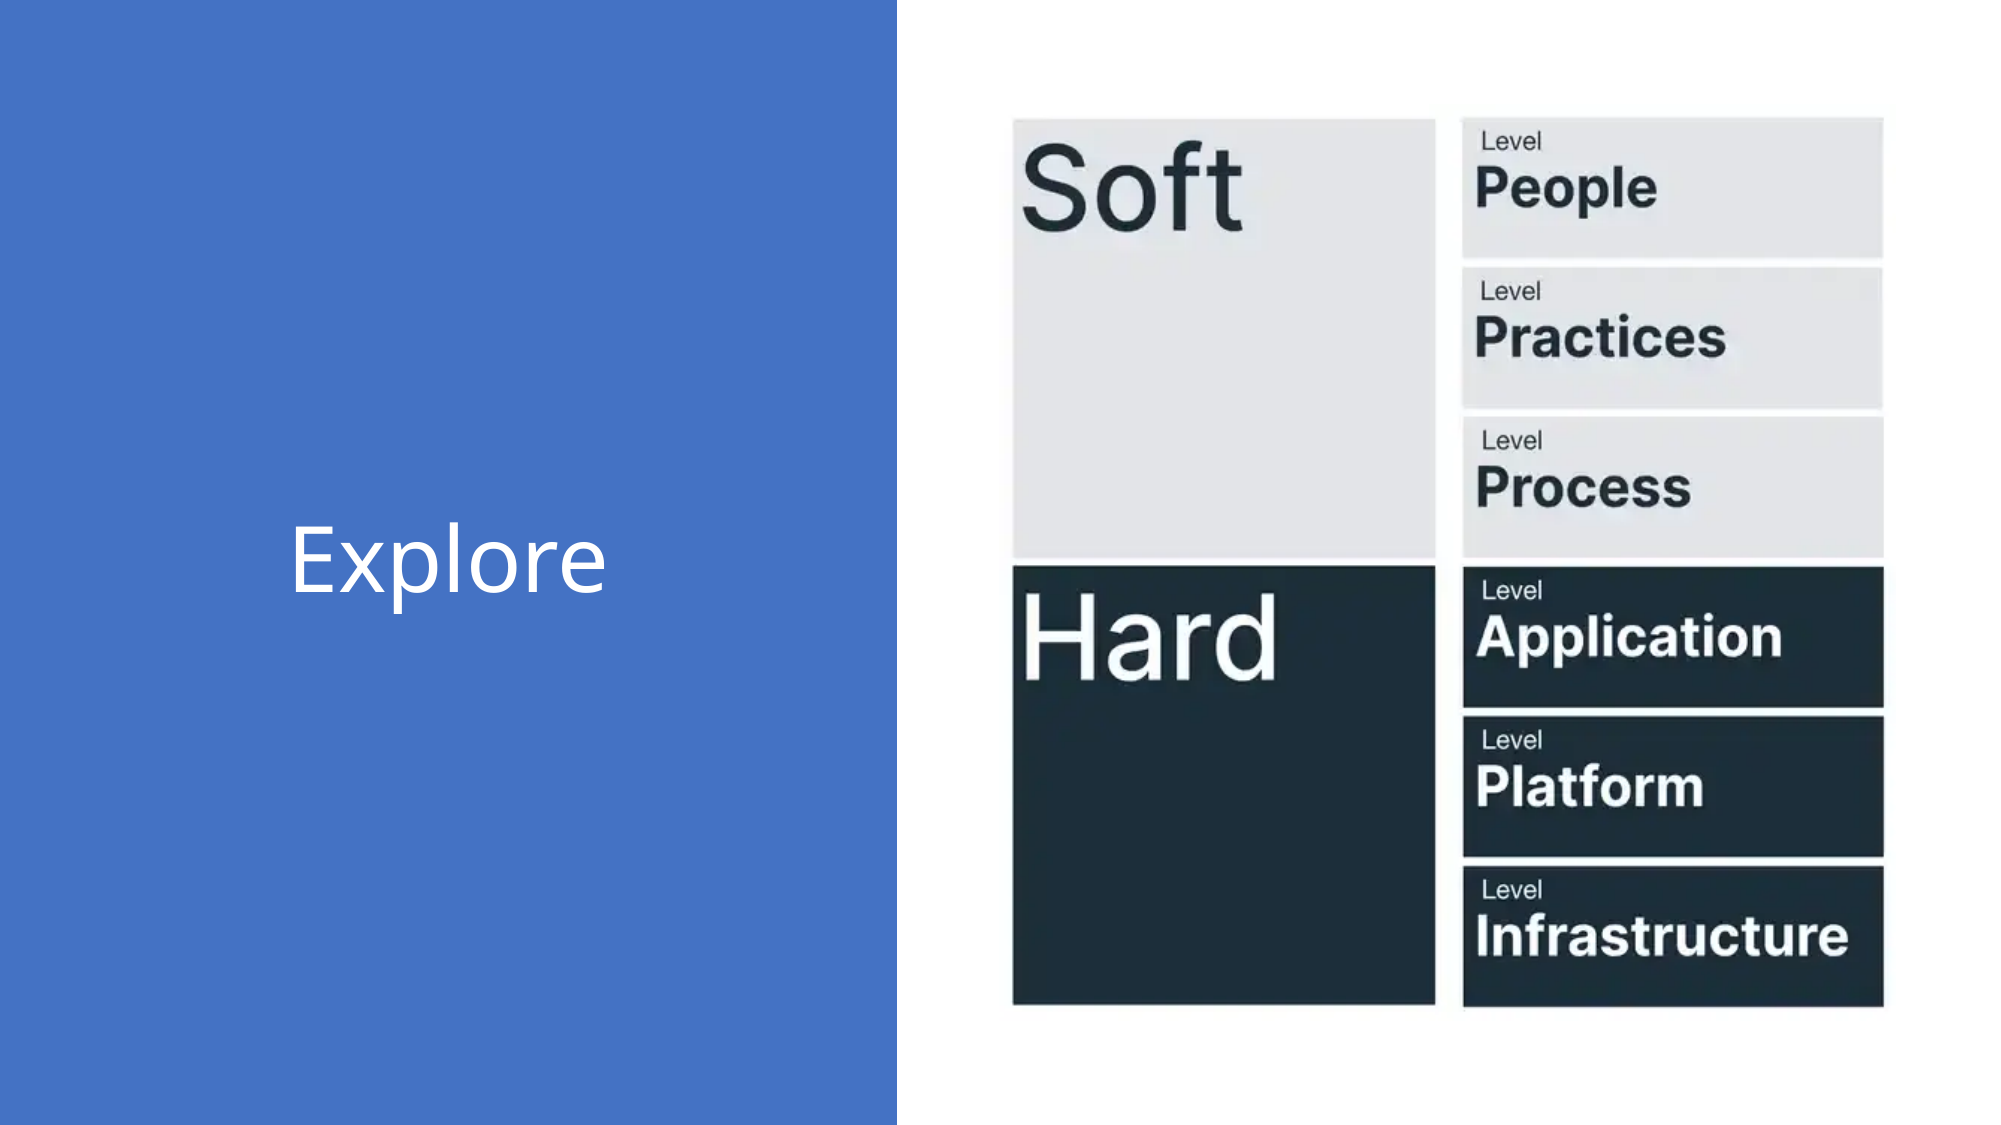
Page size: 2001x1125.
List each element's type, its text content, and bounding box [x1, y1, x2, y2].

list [999, 104, 1896, 1021]
text_box [0, 0, 898, 1125]
title Explore [101, 104, 796, 1021]
